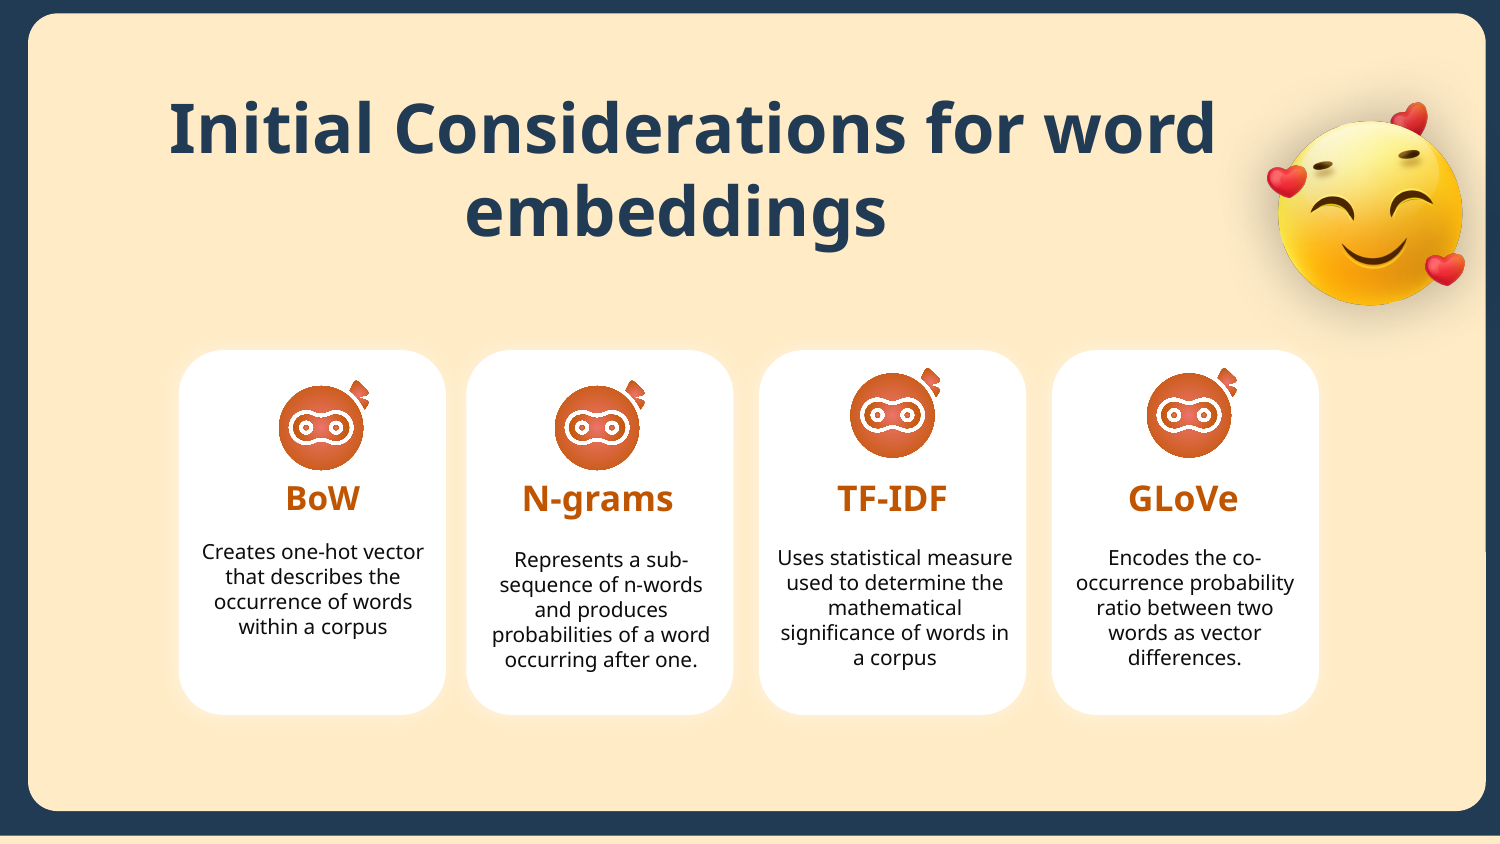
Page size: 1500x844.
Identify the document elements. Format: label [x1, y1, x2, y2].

text_box [1256, 100, 1483, 326]
text_box [554, 380, 645, 471]
text_box [278, 380, 369, 471]
text_box [850, 368, 941, 458]
text_box [1146, 368, 1237, 458]
text_box [0, 0, 1500, 836]
